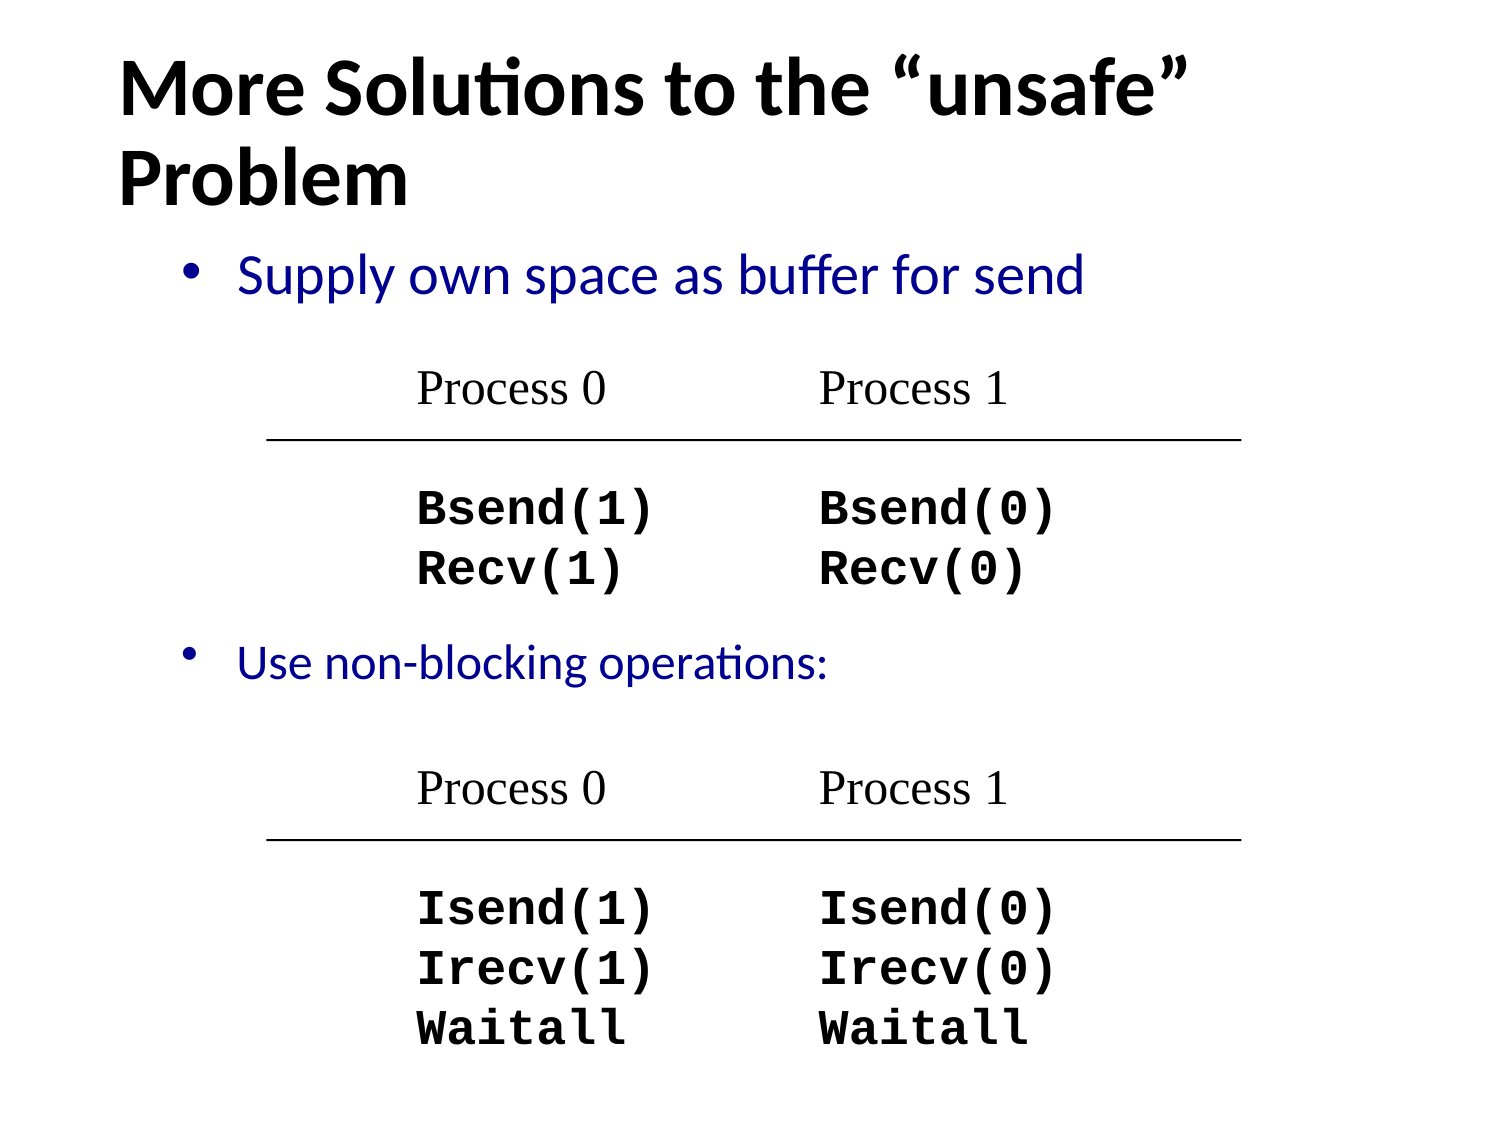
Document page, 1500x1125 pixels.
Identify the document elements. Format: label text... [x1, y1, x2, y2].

text_box Supply own space as buffer for send [166, 242, 1479, 308]
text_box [266, 346, 1242, 602]
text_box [266, 746, 1242, 1062]
title More Solutions to the “unsafe” Problem [103, 24, 1397, 243]
text_box Use non-blocking operations: [166, 621, 1454, 710]
